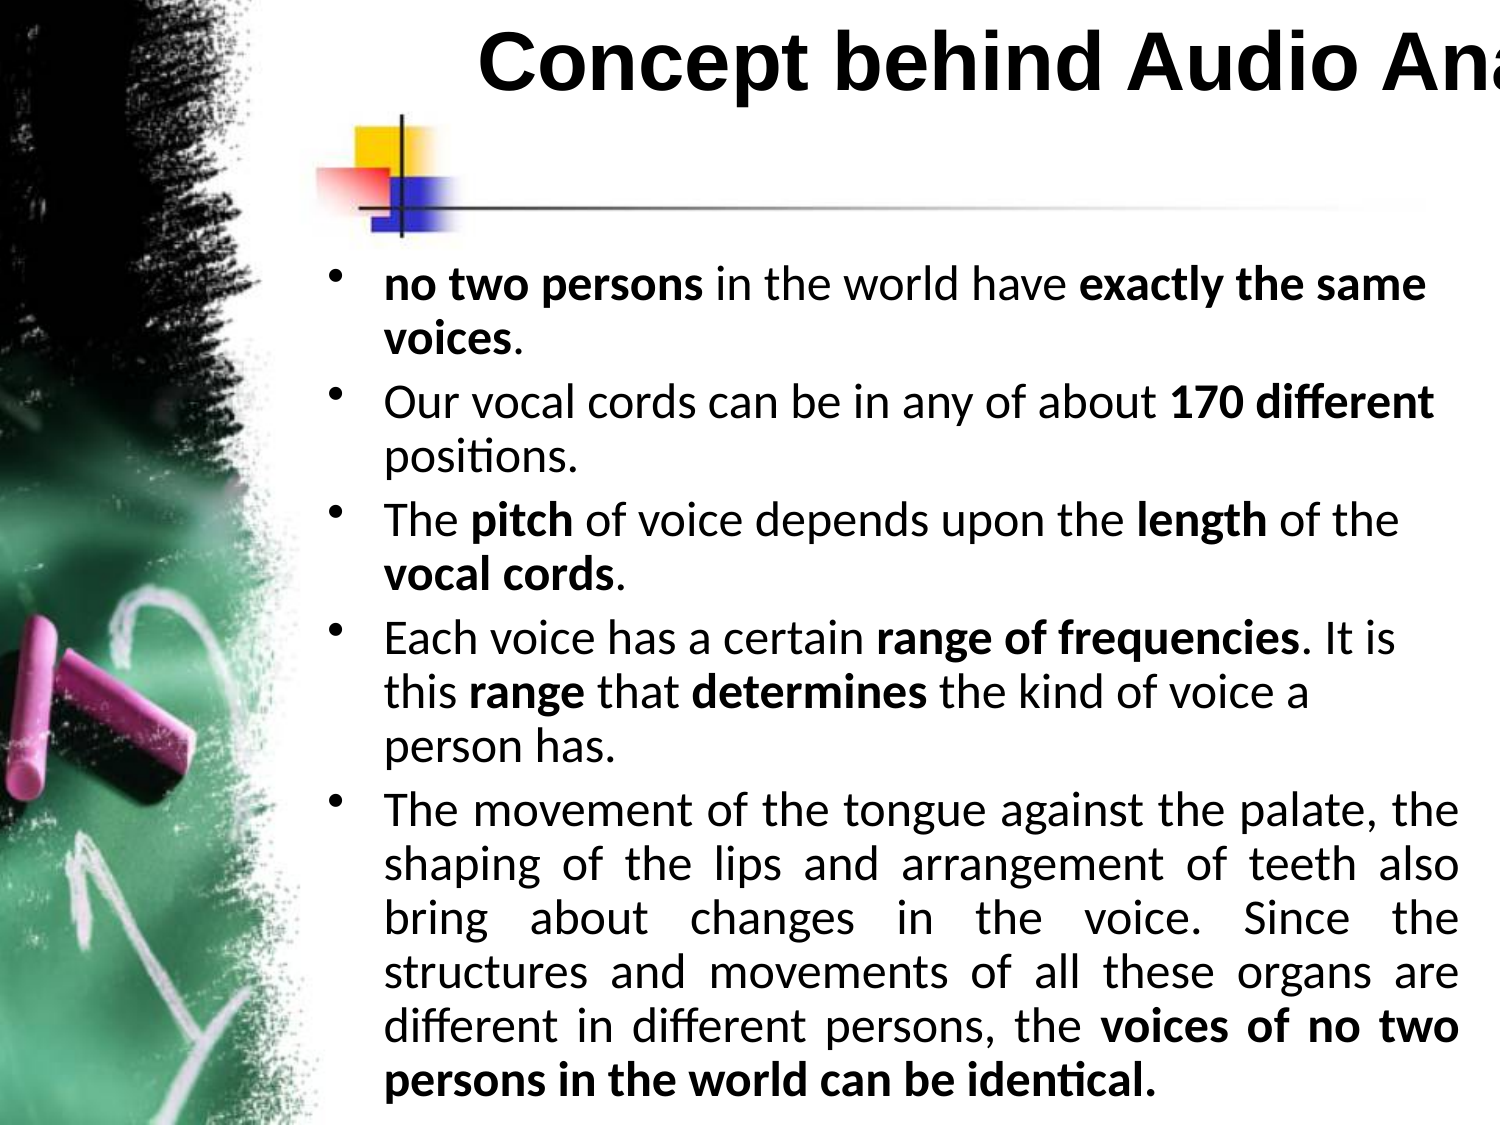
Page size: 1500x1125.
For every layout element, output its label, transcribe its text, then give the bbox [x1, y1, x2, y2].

text_box Concept behind Audio Analysis [462, 0, 1500, 188]
text_box no two persons in the world have exactly the same voices. Our vocal cords can be in any of about 170 different positions. The pitch of voice depends upon the length of the vocal cords. Each voice has a certain range of frequencies. It is this range that determines the kind of voice a person has. The movement of the tongue against the palate, the shaping of the lips and arrangement of teeth also bring about changes in the voice. Since the structures and movements of all these organs are different in different persons, the voices of no two persons in the world can be identical. [312, 249, 1475, 1125]
picture [0, 0, 1500, 1125]
